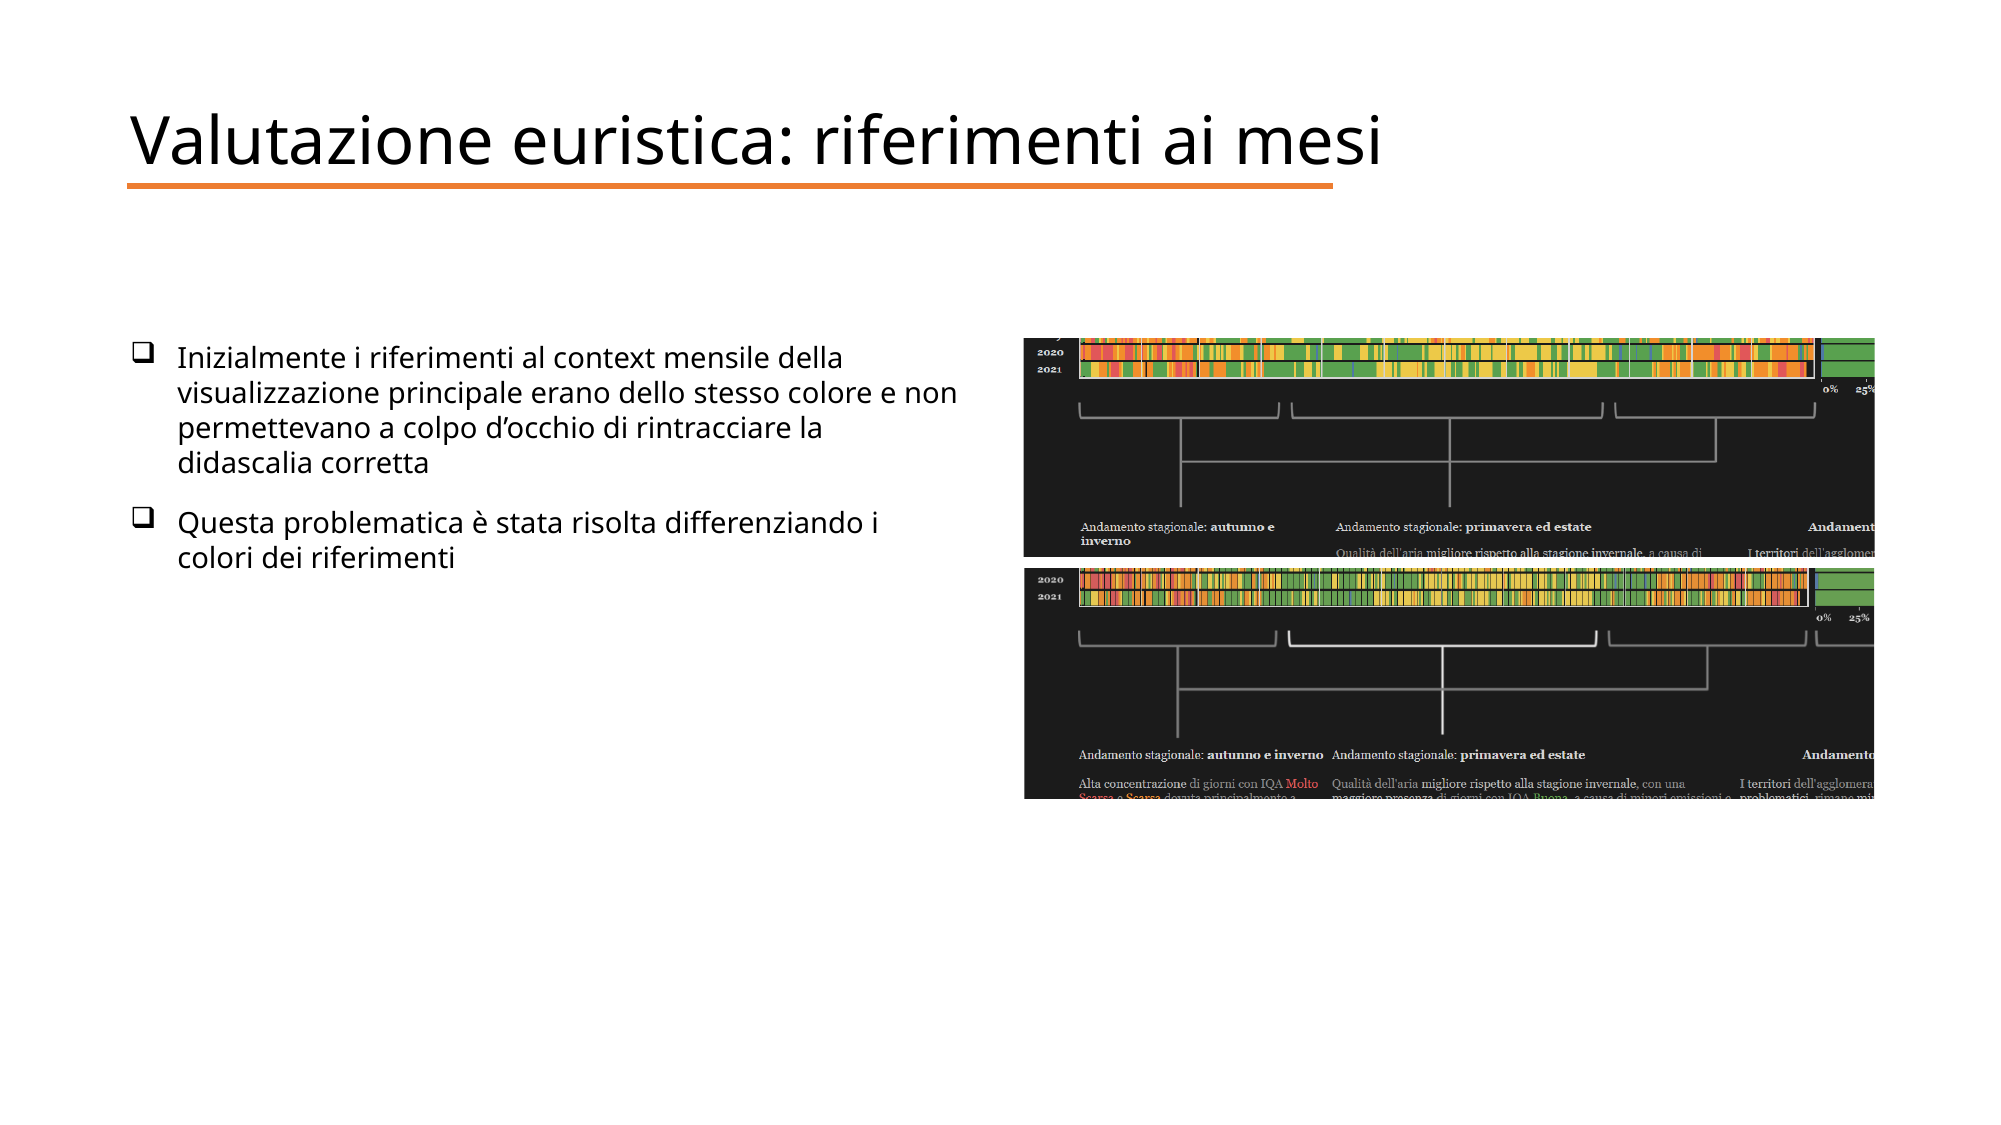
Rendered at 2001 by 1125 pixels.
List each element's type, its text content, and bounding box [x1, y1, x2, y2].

picture [1023, 337, 1875, 557]
picture [1024, 568, 1875, 799]
text_box Inizialmente i riferimenti al context mensile della visualizzazione principale erano dello stesso colore e non permettevano a colpo d’occhio di rintracciare la didascalia corretta Questa problematica è stata risolta differenziando i colori dei riferimenti [115, 332, 977, 582]
text_box Valutazione euristica: riferimenti ai mesi [115, 90, 1774, 185]
